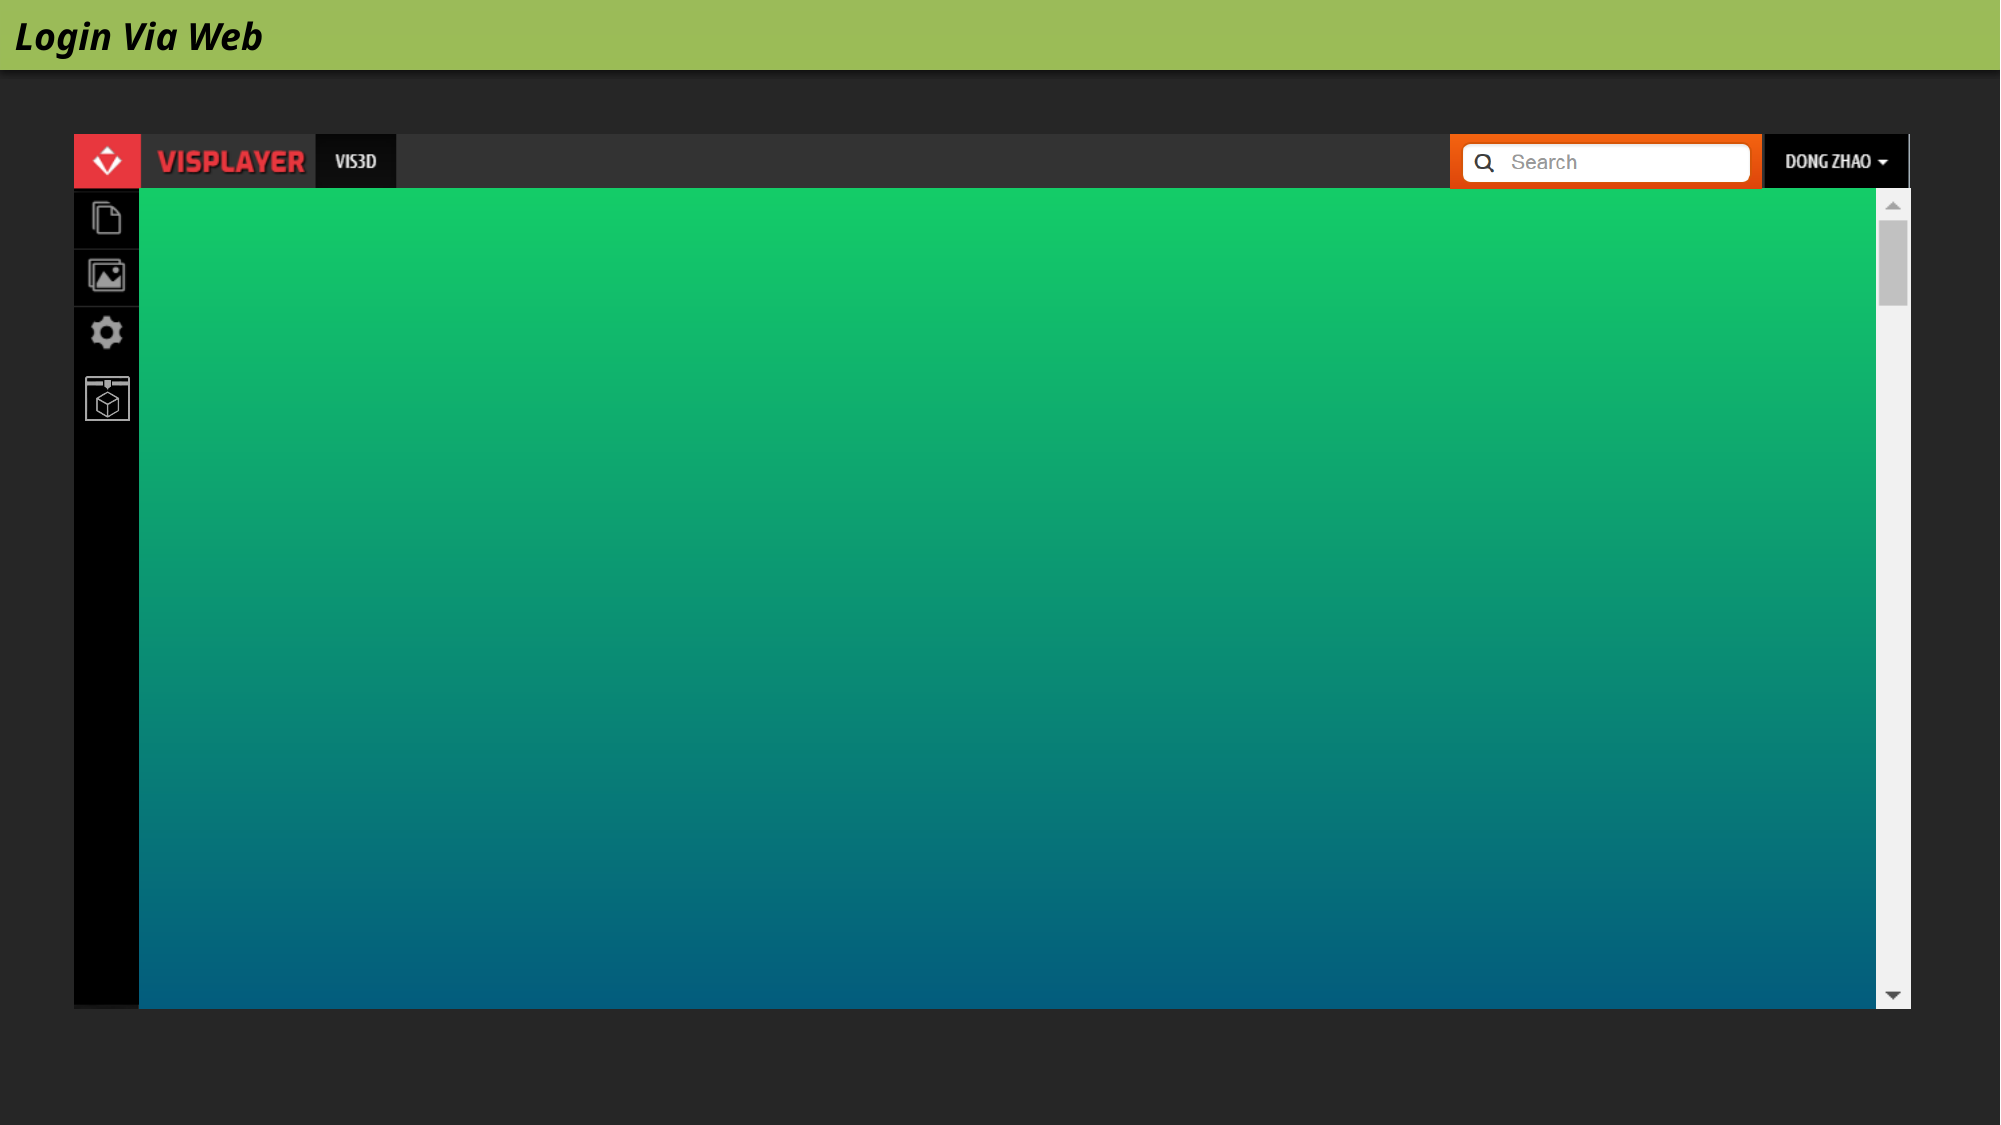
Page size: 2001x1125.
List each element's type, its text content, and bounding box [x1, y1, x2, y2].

text_box Login Via Web [0, 0, 2000, 70]
picture [74, 134, 1911, 1009]
